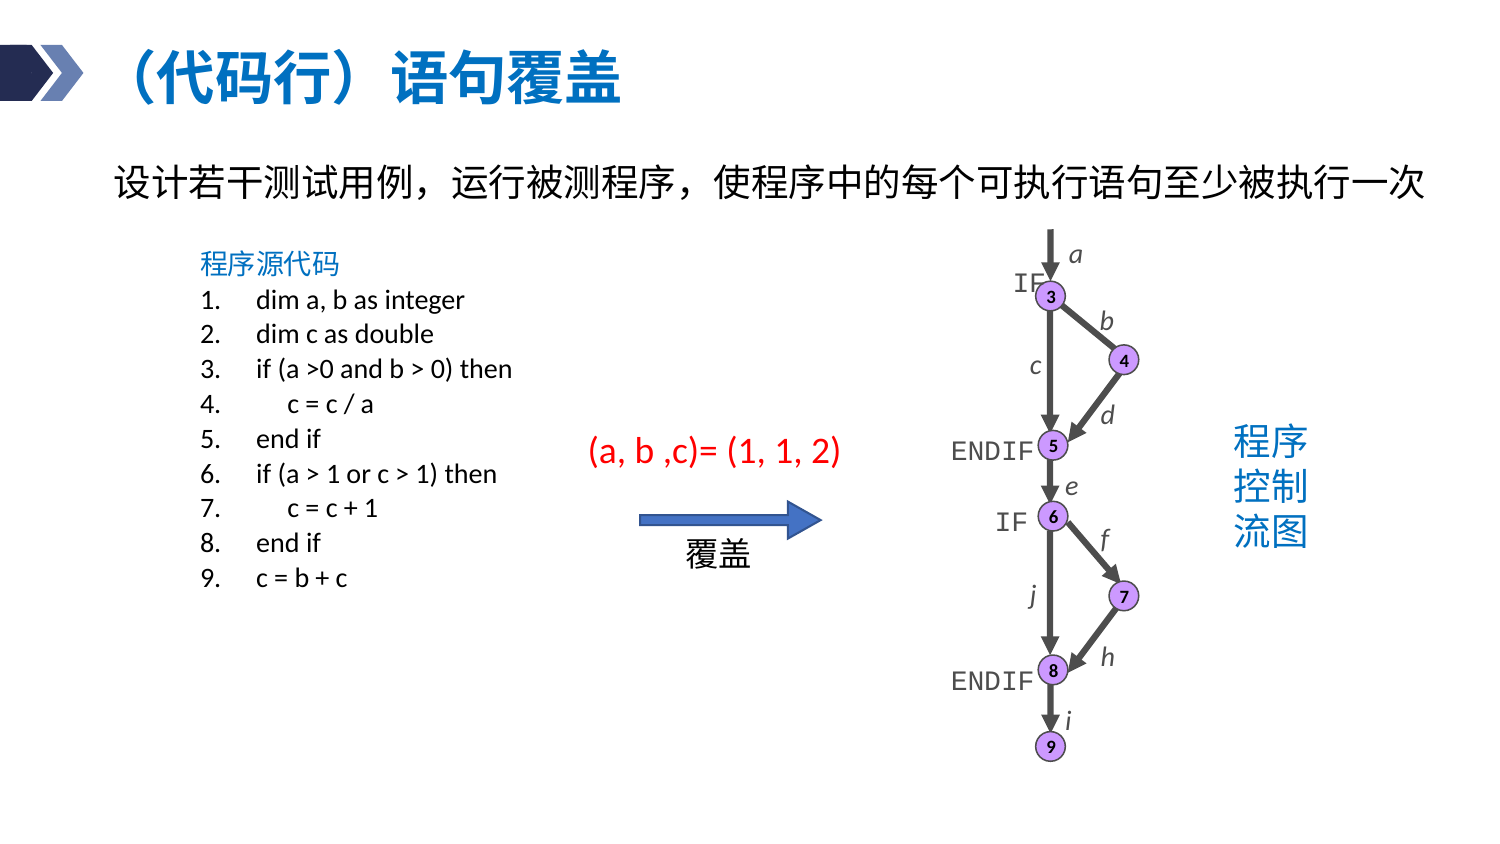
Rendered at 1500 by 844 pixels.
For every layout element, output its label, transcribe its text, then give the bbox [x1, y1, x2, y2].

text_box (a, b ,c)= (1, 1, 2) [573, 419, 857, 479]
text_box 设计若干测试用例，运行被测程序，使程序中的每个可执行语句至少被执行一次 [98, 128, 1460, 212]
text_box 覆盖 [670, 526, 767, 581]
text_box 程序源代码 1. dim a, b as integer dim c as double if (a >0 and b > 0) then c = c / a end if if (a > 1 or c > 1) then c = c + 1 end if c = b + c [188, 240, 659, 599]
text_box [639, 499, 823, 541]
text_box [934, 227, 1139, 762]
text_box 程序控制流图 [1222, 412, 1342, 559]
title （代码行）语句覆盖 [98, 48, 737, 114]
